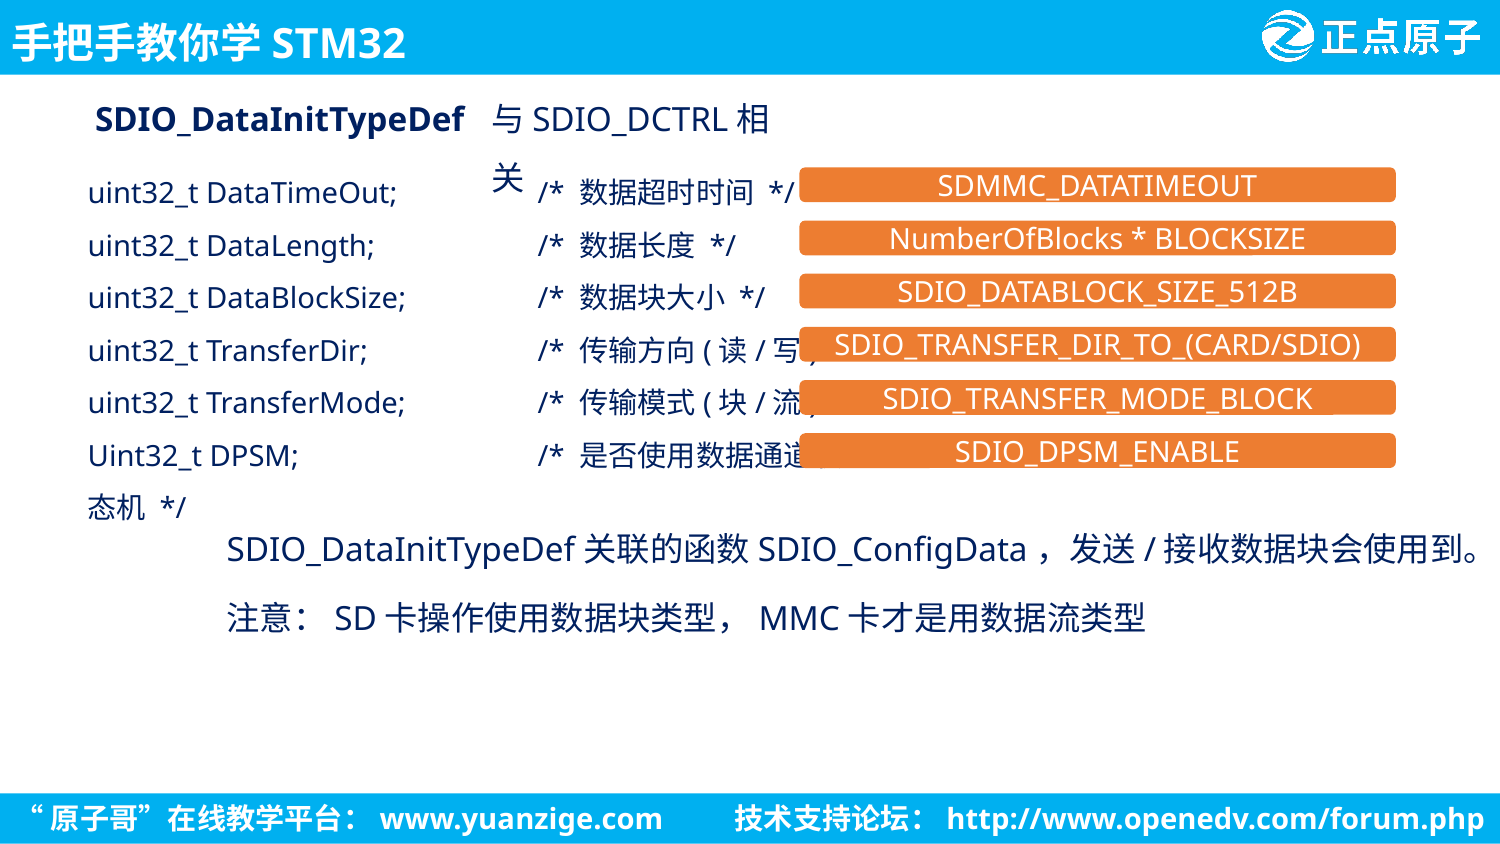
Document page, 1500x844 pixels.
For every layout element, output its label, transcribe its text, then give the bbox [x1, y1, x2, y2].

picture [1323, 21, 1357, 53]
text_box SDMMC_DATATIMEOUT [800, 166, 1397, 204]
picture [1276, 45, 1301, 53]
picture [1391, 46, 1397, 53]
text_box NumberOfBlocks * BLOCKSIZE [798, 219, 1397, 257]
picture [1263, 27, 1301, 61]
text_box 手把手教你学STM32 [0, 0, 967, 75]
text_box “原子哥”在线教学平台：www.yuanzige.com [0, 793, 560, 843]
text_box SDIO_DPSM_ENABLE [798, 432, 1397, 470]
text_box 与SDIO_DCTRL相关 [483, 74, 800, 202]
text_box SDIO_DataInitTypeDef关联的函数SDIO_ConfigData，发送/接收数据块会使用到。 [219, 504, 1478, 572]
text_box 技术支持论坛：http://www.openedv.com/forum.php [560, 793, 1500, 843]
text_box [800, 0, 1500, 76]
picture [1446, 21, 1479, 54]
picture [1368, 19, 1396, 42]
text_box SDIO_DataInitTypeDef [87, 74, 483, 142]
text_box SDIO_TRANSFER_DIR_TO_(CARD/SDIO) [798, 325, 1397, 363]
picture [1431, 45, 1438, 51]
text_box SDIO_TRANSFER_MODE_BLOCK [798, 378, 1397, 416]
text_box SDIO_DATABLOCK_SIZE_512B [798, 272, 1397, 310]
picture [1405, 21, 1438, 54]
text_box uint32_t DataTimeOut; /* 数据超时时间 */ uint32_t DataLength; /* 数据长度 */ uint32_t DataBlockSize; /* 数据块大小 */ uint32_t TransferDir; /* 传输方向(读/写) */ uint32_t TransferMode; /* 传输模式(块/流)*/ Uint32_t DPSM; /* 是否使用数据通道状态机 */ [72, 149, 882, 532]
picture [1412, 45, 1418, 52]
picture [1273, 11, 1314, 45]
text_box 注意：SD卡操作使用数据块类型，MMC卡才是用数据流类型 [219, 573, 1277, 641]
